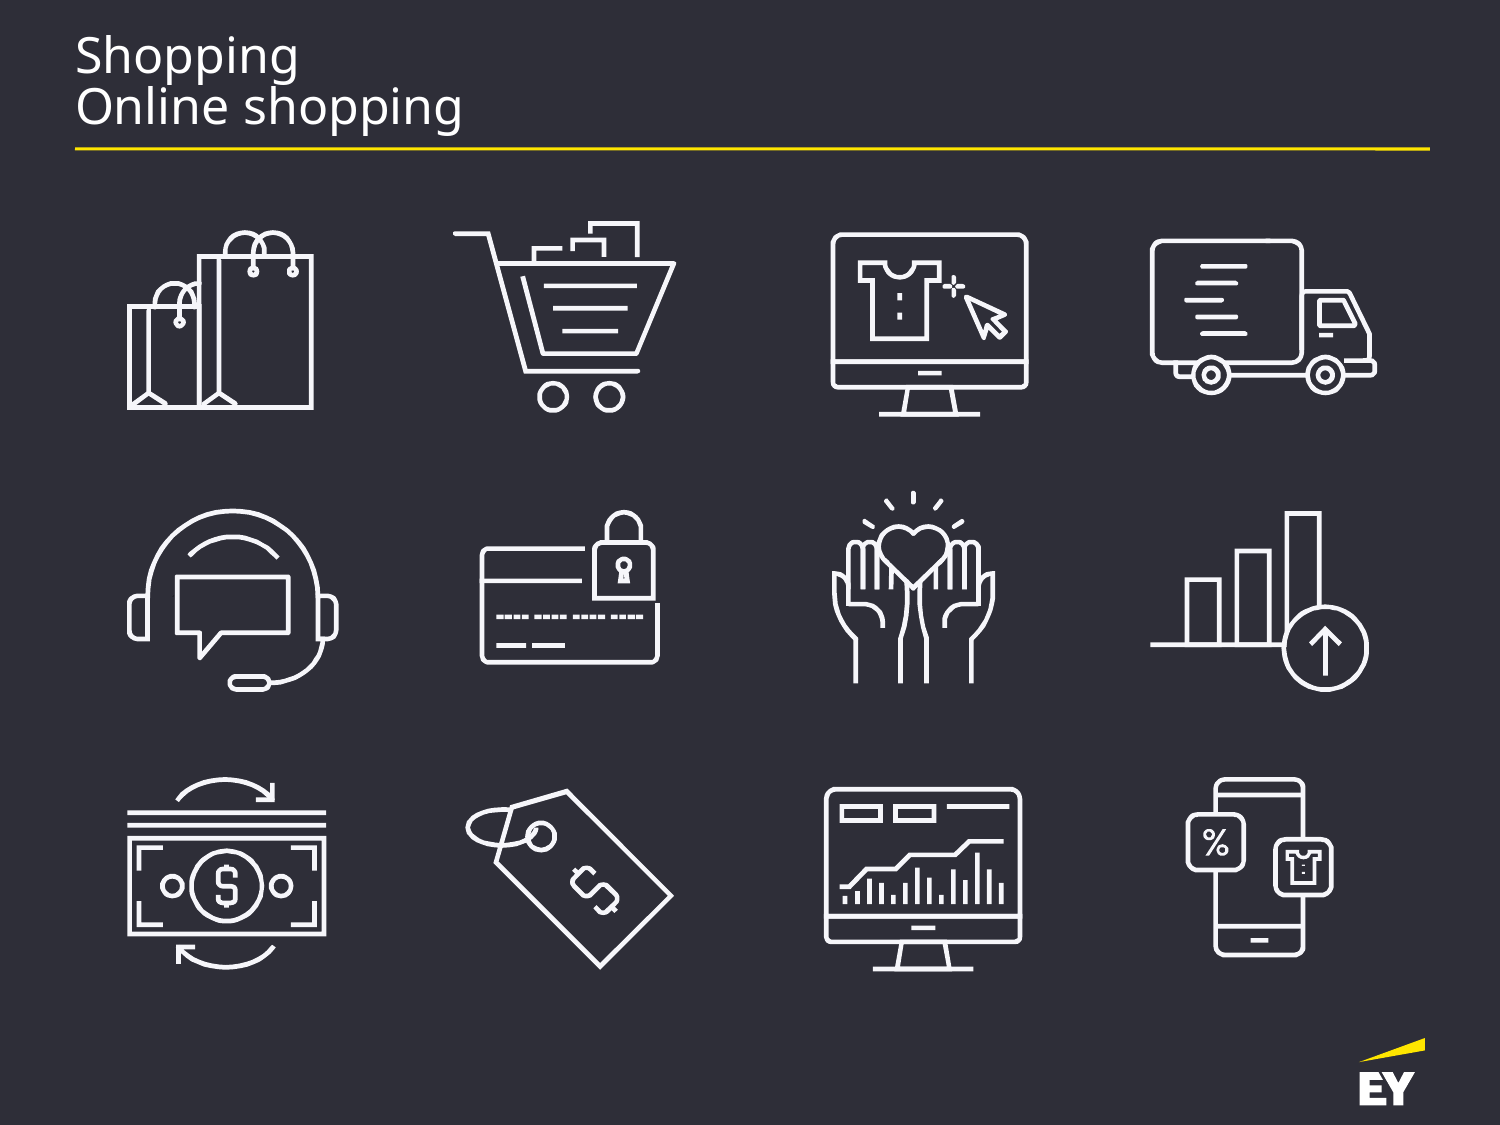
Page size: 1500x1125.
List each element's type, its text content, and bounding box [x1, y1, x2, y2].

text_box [126, 229, 314, 411]
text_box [830, 231, 1029, 417]
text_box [1149, 510, 1370, 693]
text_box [127, 776, 327, 971]
title Shopping Online shopping [75, 33, 1425, 131]
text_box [126, 508, 339, 693]
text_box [823, 786, 1023, 972]
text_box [452, 220, 677, 413]
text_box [479, 509, 661, 665]
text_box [831, 490, 996, 684]
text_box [1149, 238, 1378, 396]
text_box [1185, 776, 1334, 958]
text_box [465, 788, 675, 971]
